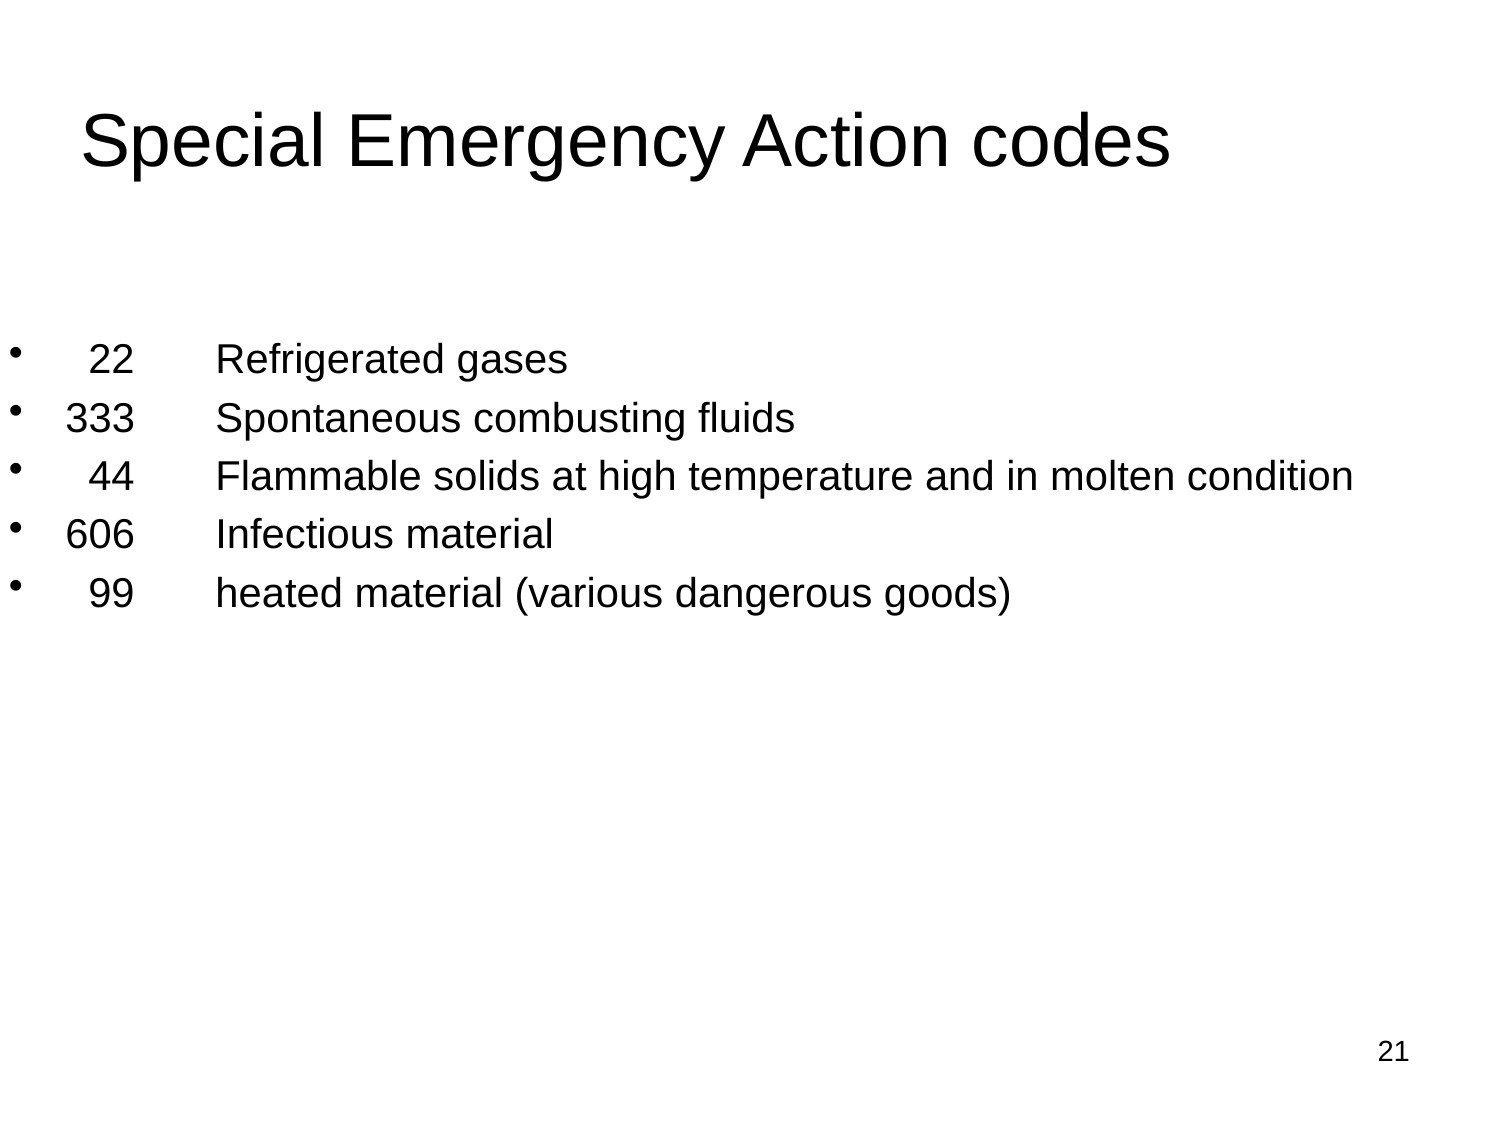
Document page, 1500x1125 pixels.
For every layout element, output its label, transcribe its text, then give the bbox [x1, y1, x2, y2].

list 22 Refrigerated gases 333 Spontaneous combusting fluids 44 Flammable solids at high temperature and in molten condition 606 Infectious material 99 heated material (various dangerous goods) [0, 324, 1483, 1000]
slide_number 21 [1074, 1024, 1425, 1103]
title Special Emergency Action codes [64, 42, 1453, 231]
